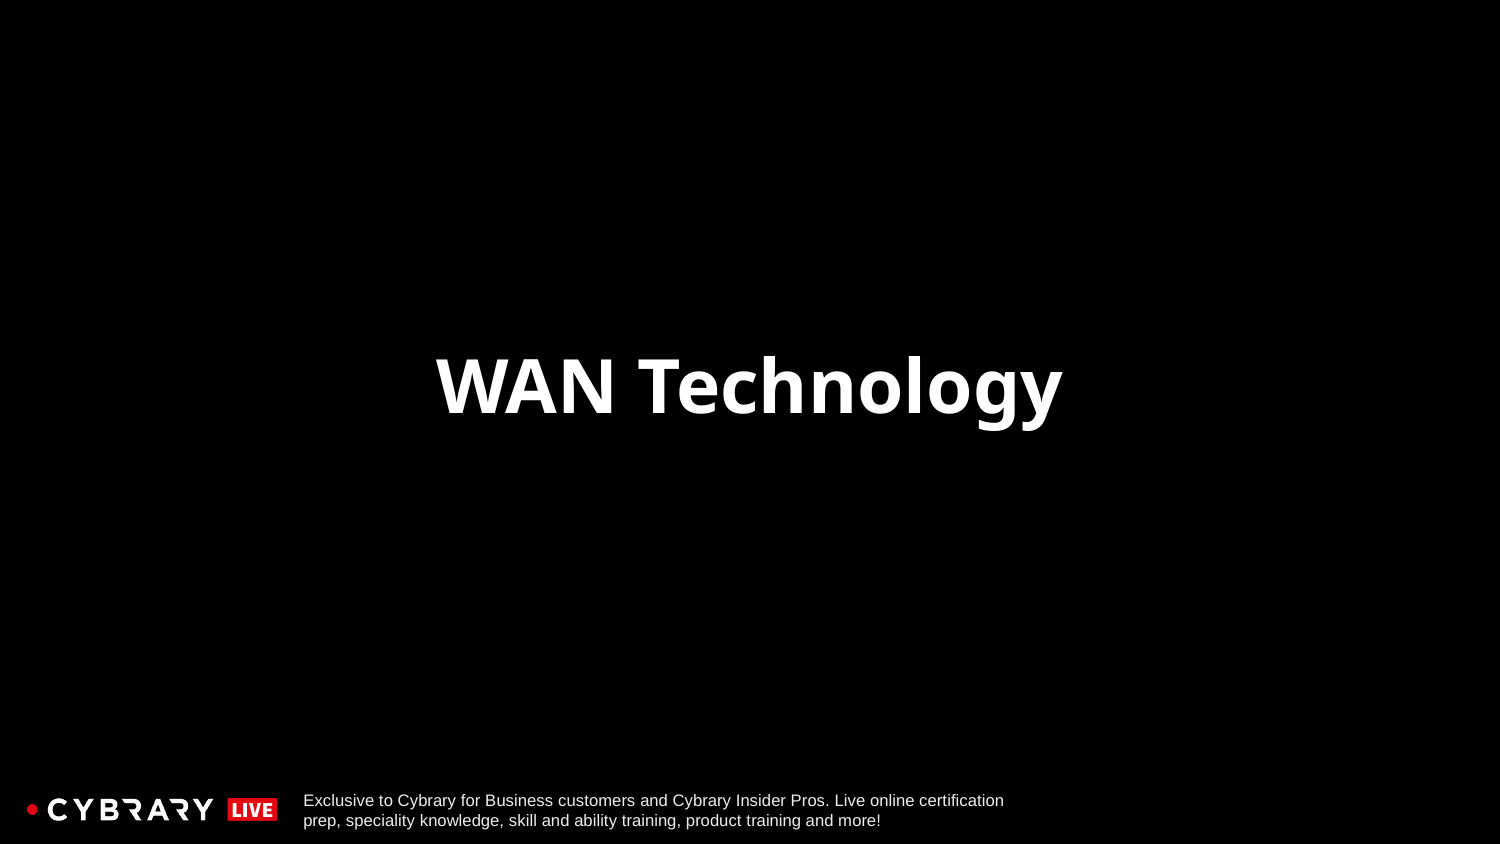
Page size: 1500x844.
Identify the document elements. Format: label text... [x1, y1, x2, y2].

picture [27, 798, 277, 821]
title WAN Technology [326, 47, 1174, 719]
